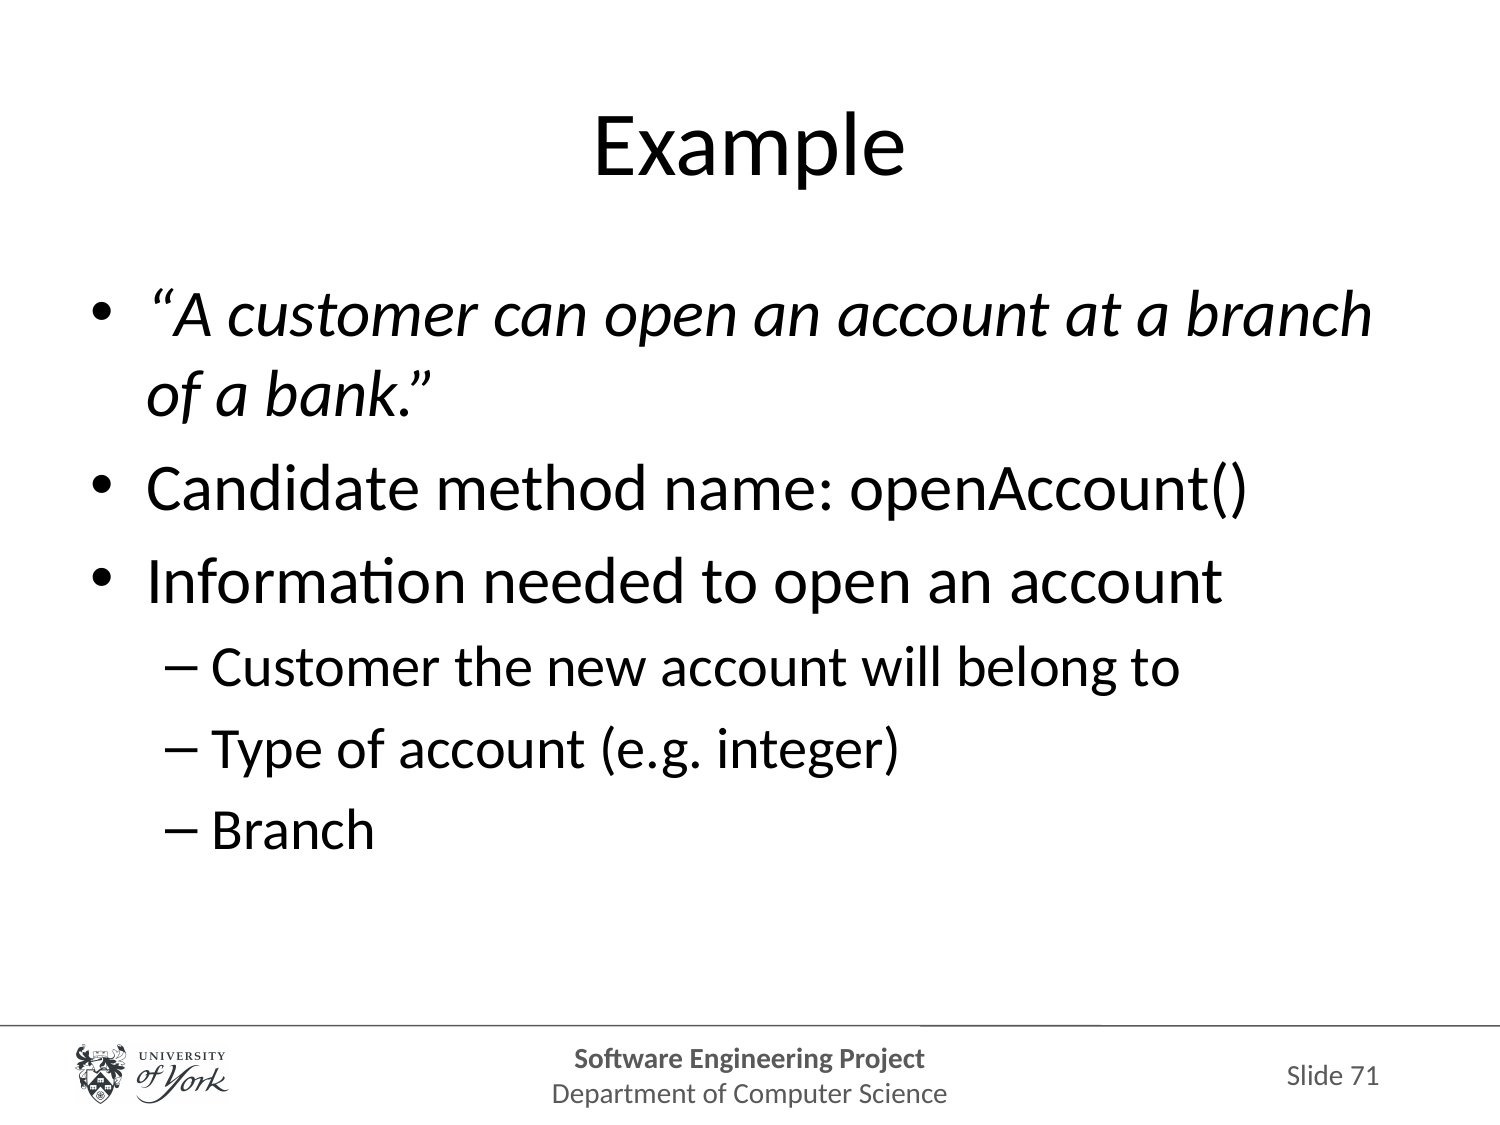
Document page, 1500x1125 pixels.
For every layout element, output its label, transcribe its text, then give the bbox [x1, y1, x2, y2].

list “A customer can open an account at a branch of a bank.” Candidate method name: openAccount() Information needed to open an account Customer the new account will belong to Type of account (e.g. integer) Branch [75, 262, 1425, 1005]
picture [75, 1044, 229, 1104]
title Example [75, 45, 1425, 233]
